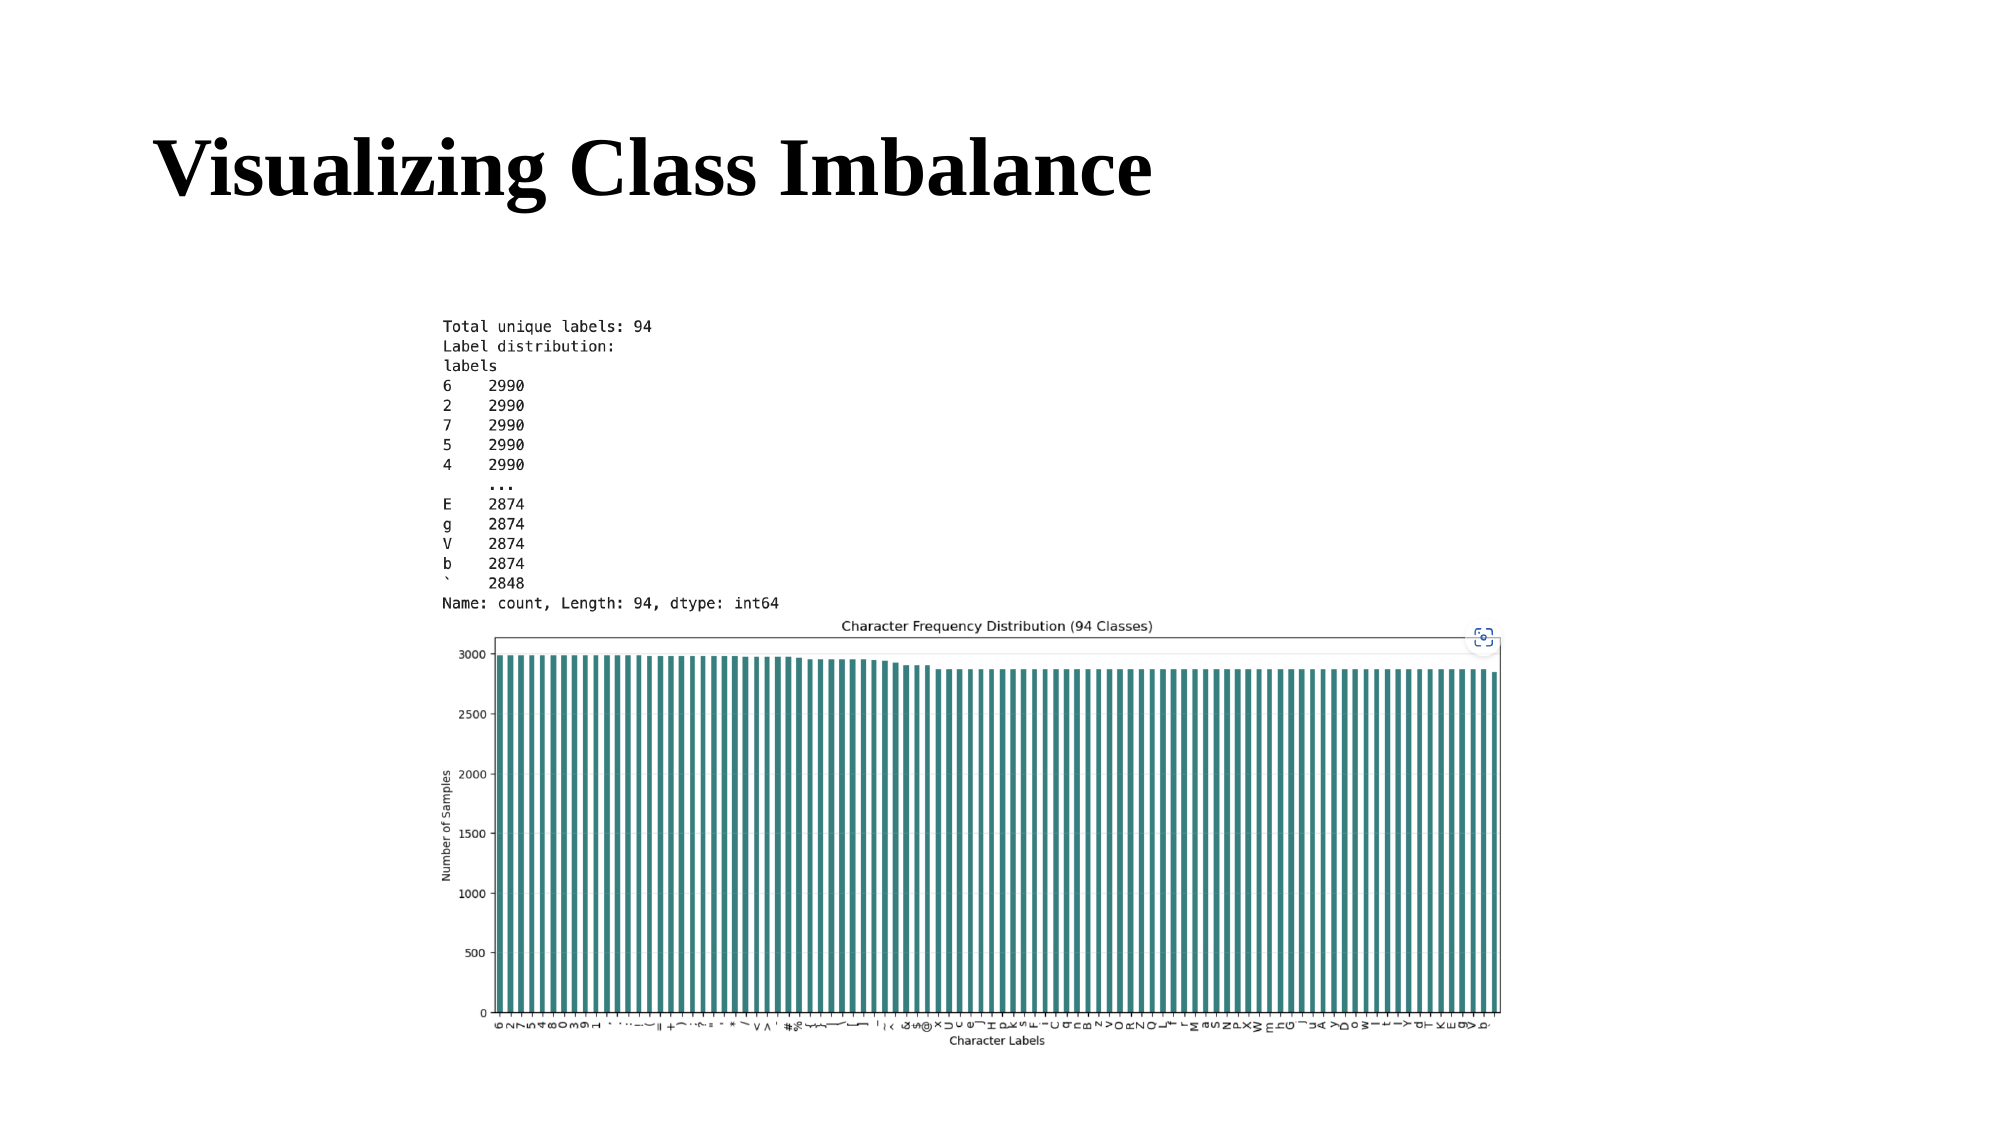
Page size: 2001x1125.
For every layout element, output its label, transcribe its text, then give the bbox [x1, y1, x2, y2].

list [430, 314, 1517, 1066]
title Visualizing Class Imbalance [137, 59, 1863, 278]
